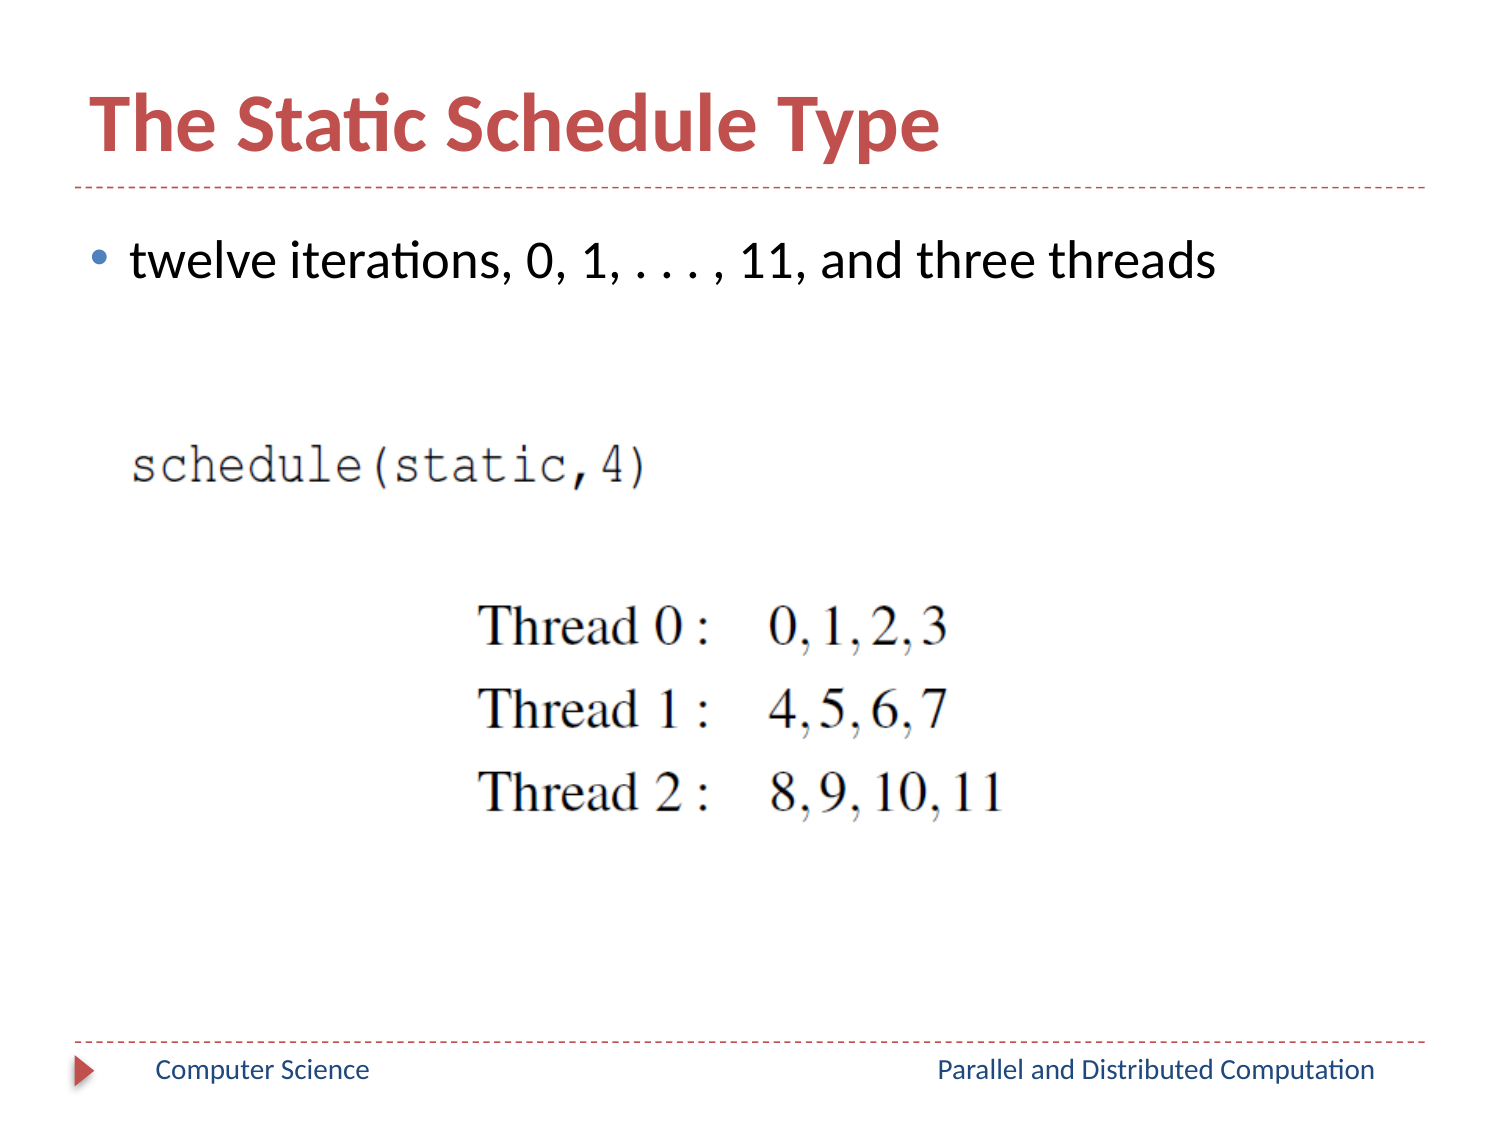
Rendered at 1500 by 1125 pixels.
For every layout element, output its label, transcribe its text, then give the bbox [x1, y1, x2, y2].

title The Static Schedule Type [75, 12, 1425, 175]
slide_number Computer Science [100, 1042, 426, 1103]
slide_number Parallel and Distributed Computation [887, 1042, 1426, 1103]
list twelve iterations, 0, 1, . . . , 11, and three threads [75, 200, 1425, 350]
picture [462, 587, 1018, 841]
picture [125, 442, 656, 501]
